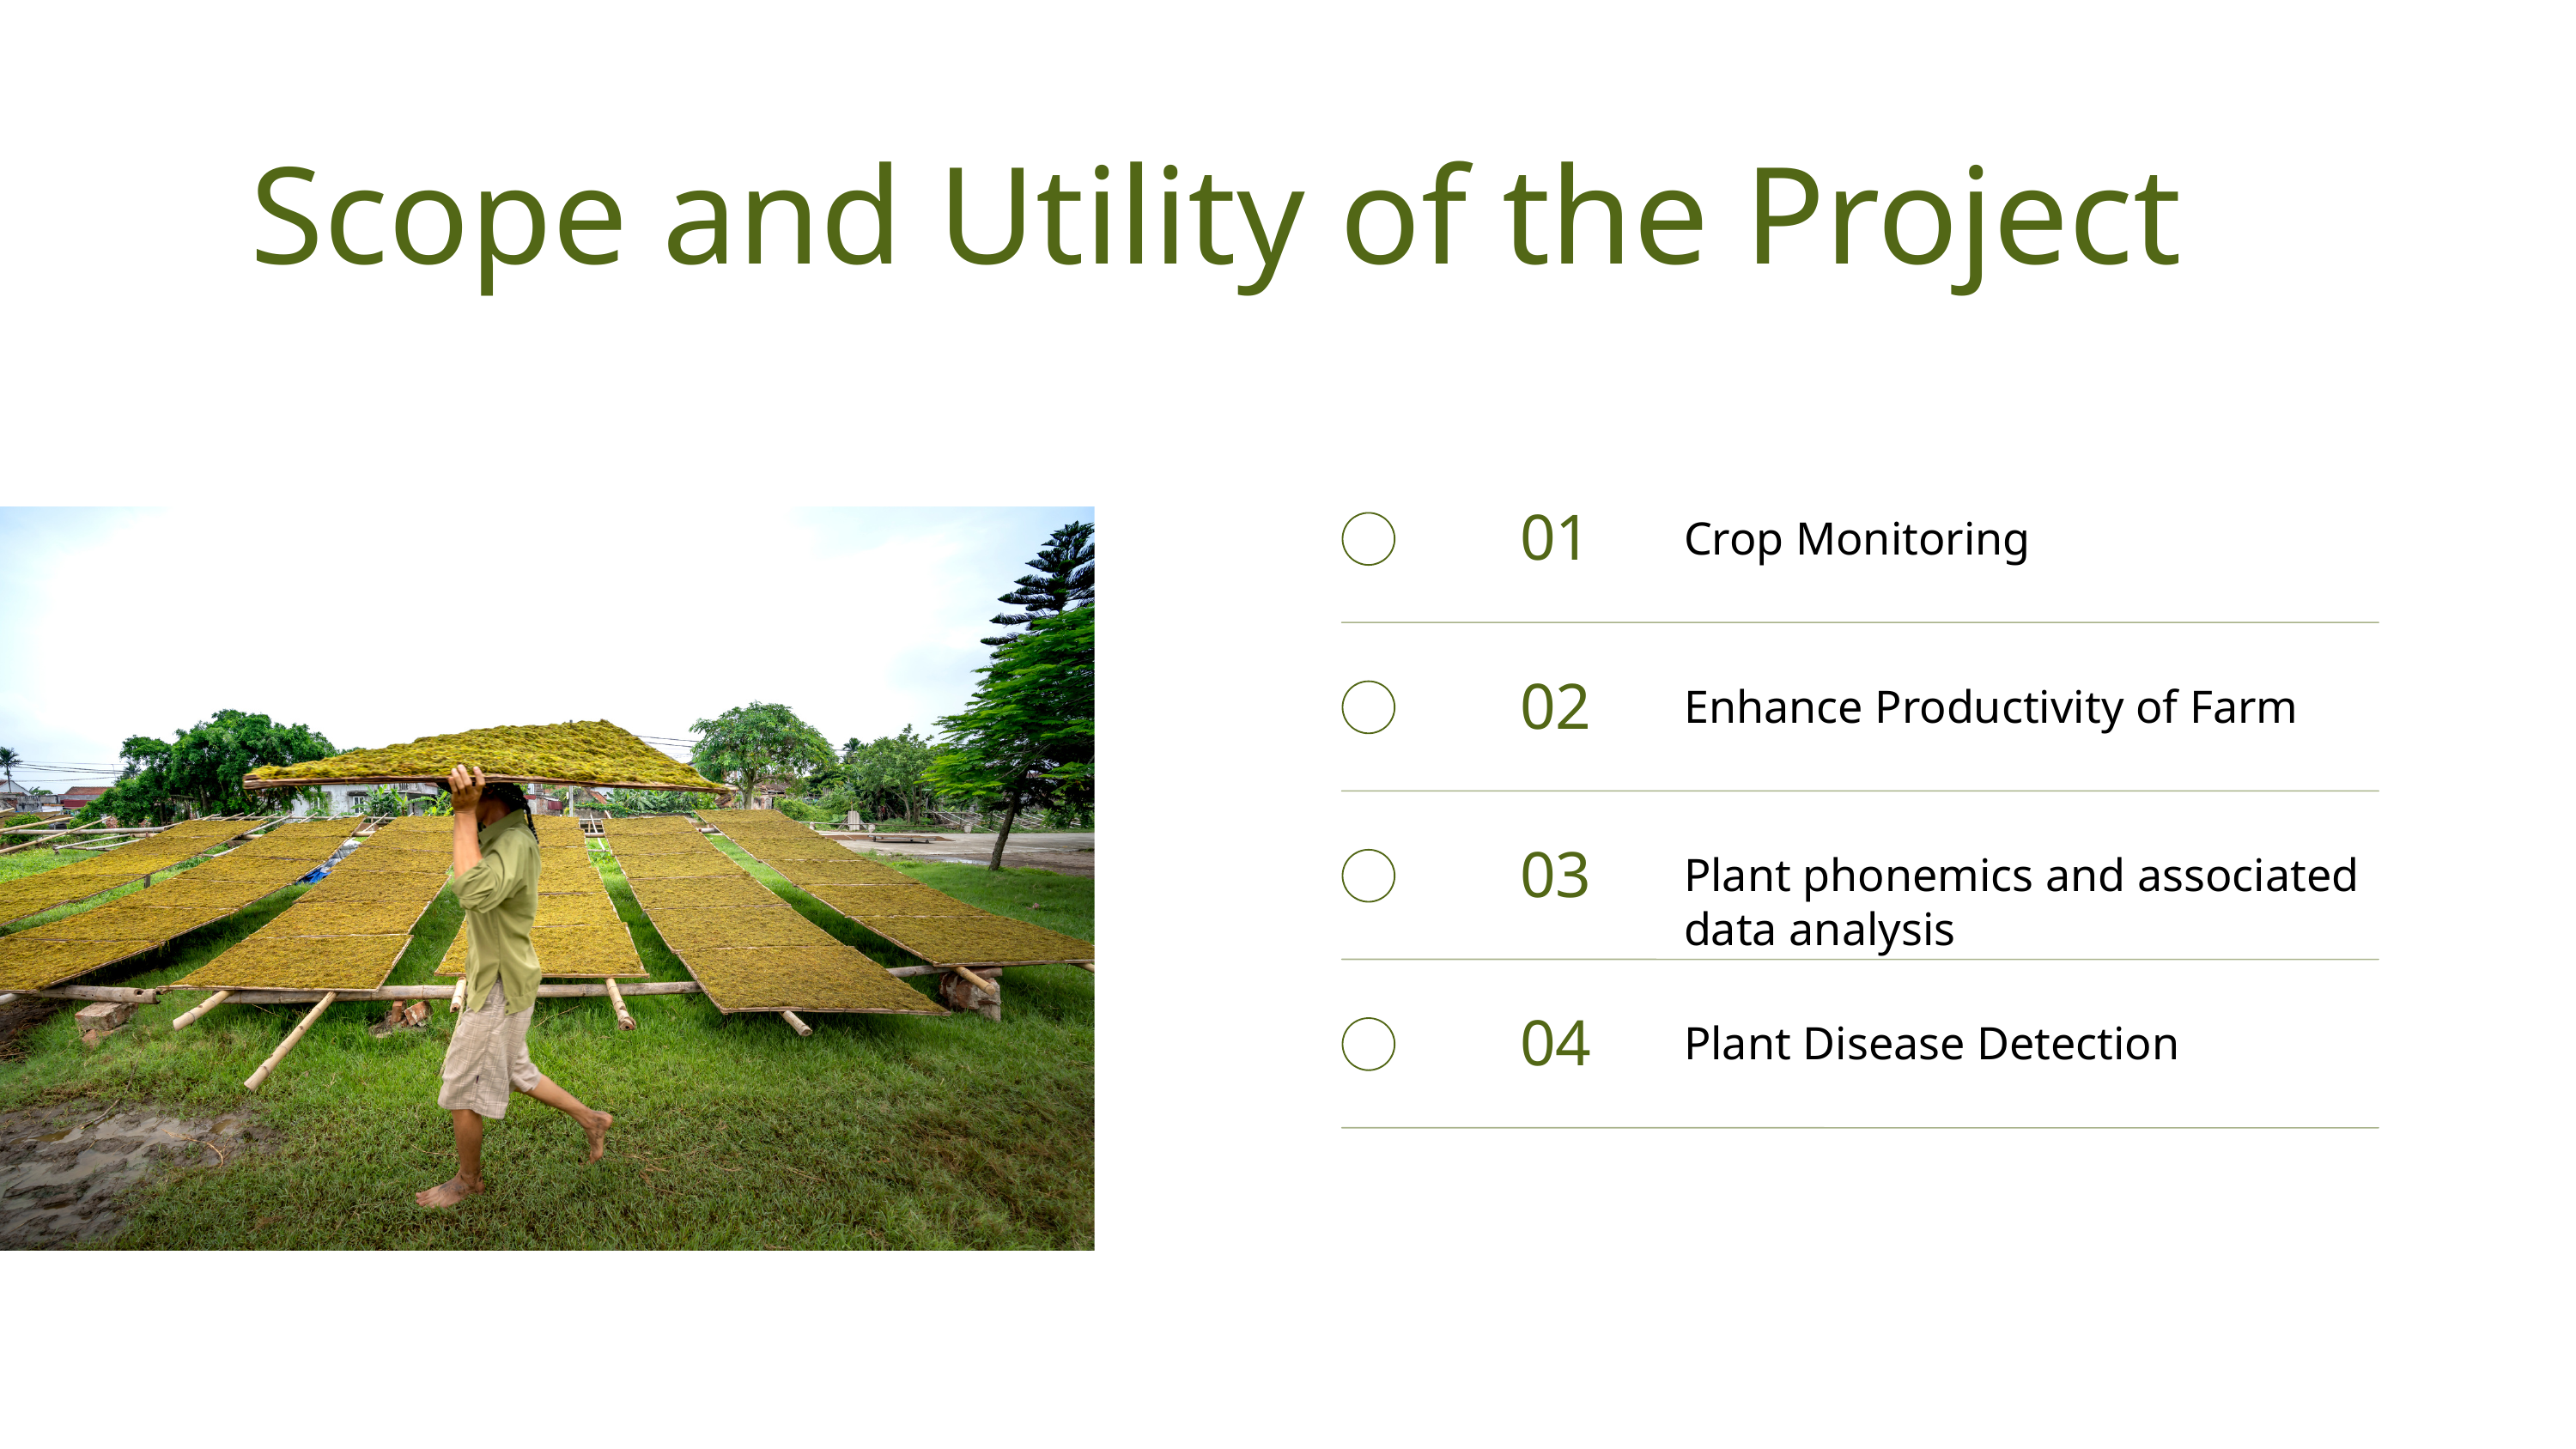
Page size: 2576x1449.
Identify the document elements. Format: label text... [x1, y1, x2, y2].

text_box Enhance Productivity of Farm [1684, 678, 2379, 732]
text_box Crop Monitoring [1684, 510, 2379, 564]
text_box 04 [1520, 1009, 1617, 1079]
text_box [1341, 1016, 1396, 1071]
text_box 01 [1520, 504, 1617, 573]
picture [0, 506, 1095, 1251]
text_box Plant phonemics and associated data analysis [1684, 846, 2379, 955]
text_box 02 [1520, 672, 1617, 742]
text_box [1341, 512, 1396, 567]
text_box Scope and Utility of the Project [250, 143, 2222, 291]
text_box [1341, 680, 1396, 735]
text_box Plant Disease Detection [1684, 1015, 2379, 1070]
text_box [1341, 848, 1396, 903]
text_box 03 [1520, 840, 1617, 911]
